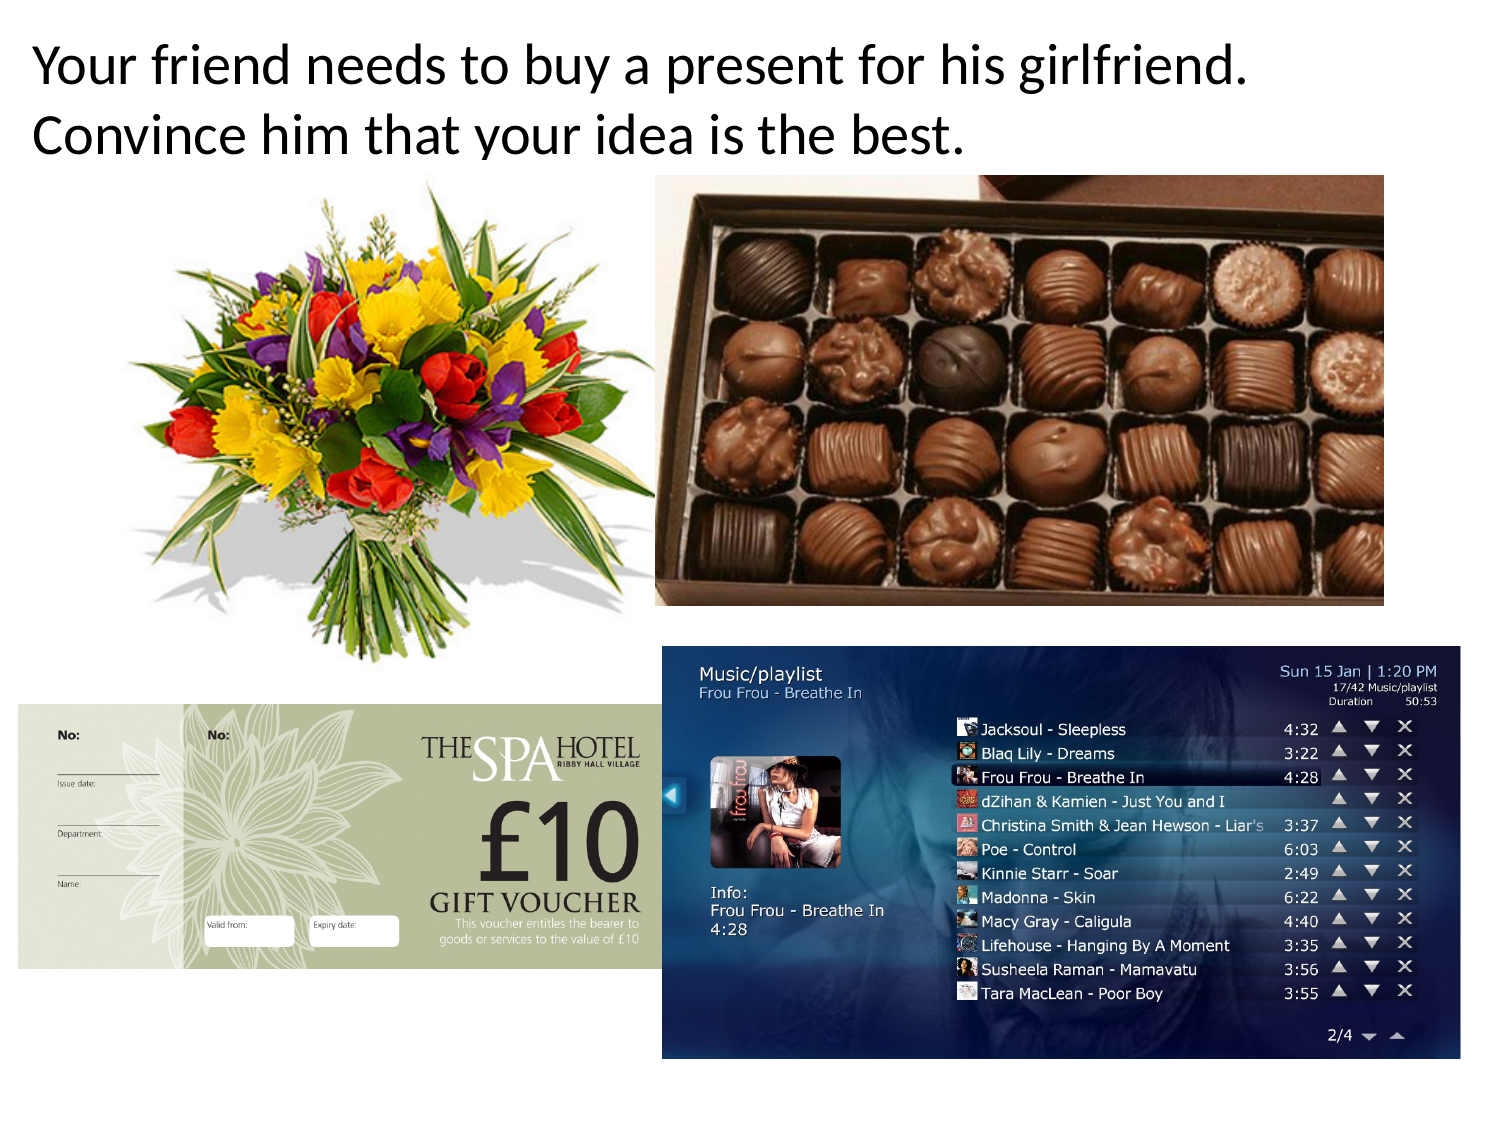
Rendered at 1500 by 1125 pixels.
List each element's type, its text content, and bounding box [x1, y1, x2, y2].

text_box Your friend needs to buy a present for his girlfriend. Convince him that your idea is the best. [17, 19, 1459, 174]
picture [18, 160, 1461, 1059]
